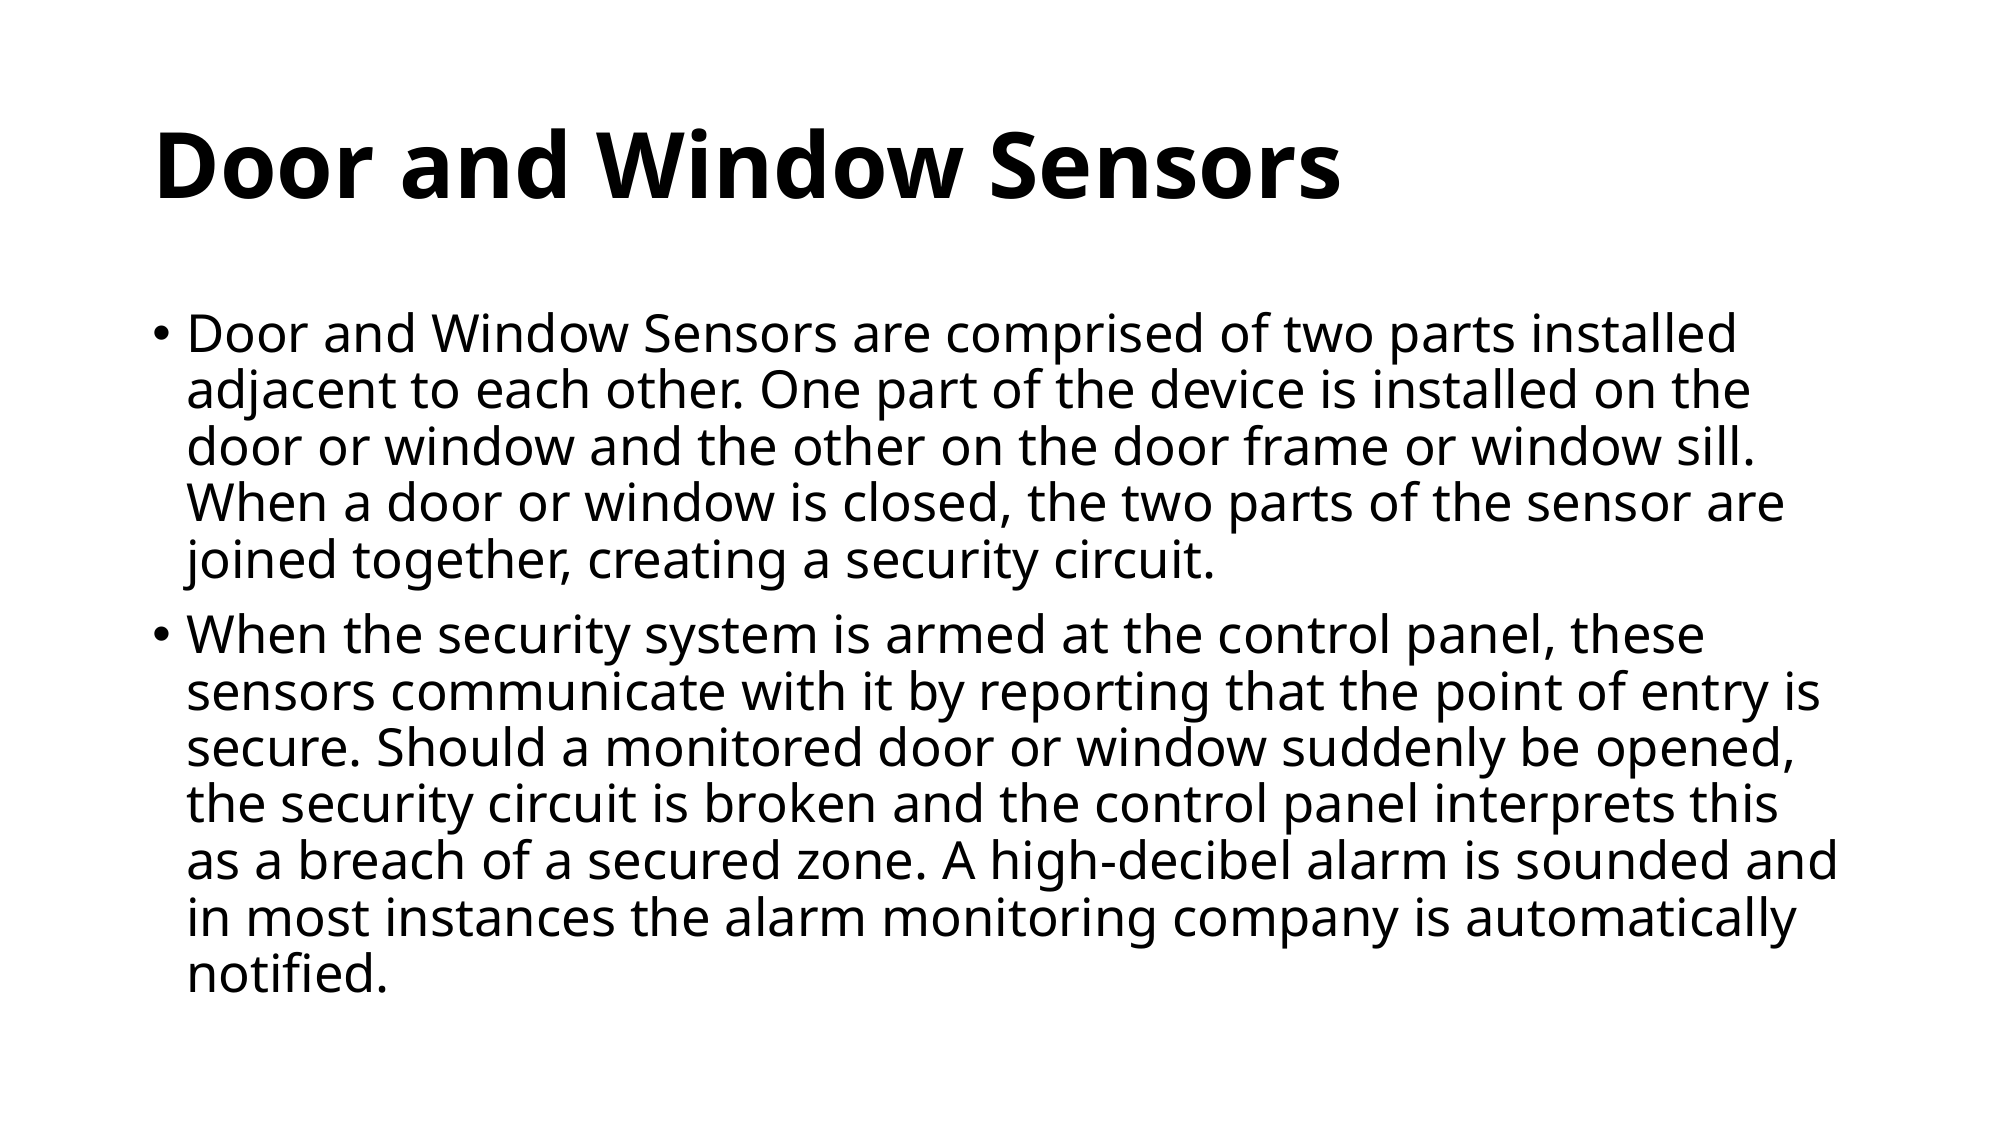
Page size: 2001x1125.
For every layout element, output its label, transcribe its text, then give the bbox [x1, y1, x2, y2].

title Door and Window Sensors [137, 59, 1863, 278]
list Door and Window Sensors are comprised of two parts installed adjacent to each other. One part of the device is installed on the door or window and the other on the door frame or window sill. When a door or window is closed, the two parts of the sensor are joined together, creating a security circuit. When the security system is armed at the control panel, these sensors communicate with it by reporting that the point of entry is secure. Should a monitored door or window suddenly be opened, the security circuit is broken and the control panel interprets this as a breach of a secured zone. A high-decibel alarm is sounded and in most instances the alarm monitoring company is automatically notified. [137, 299, 1863, 1014]
